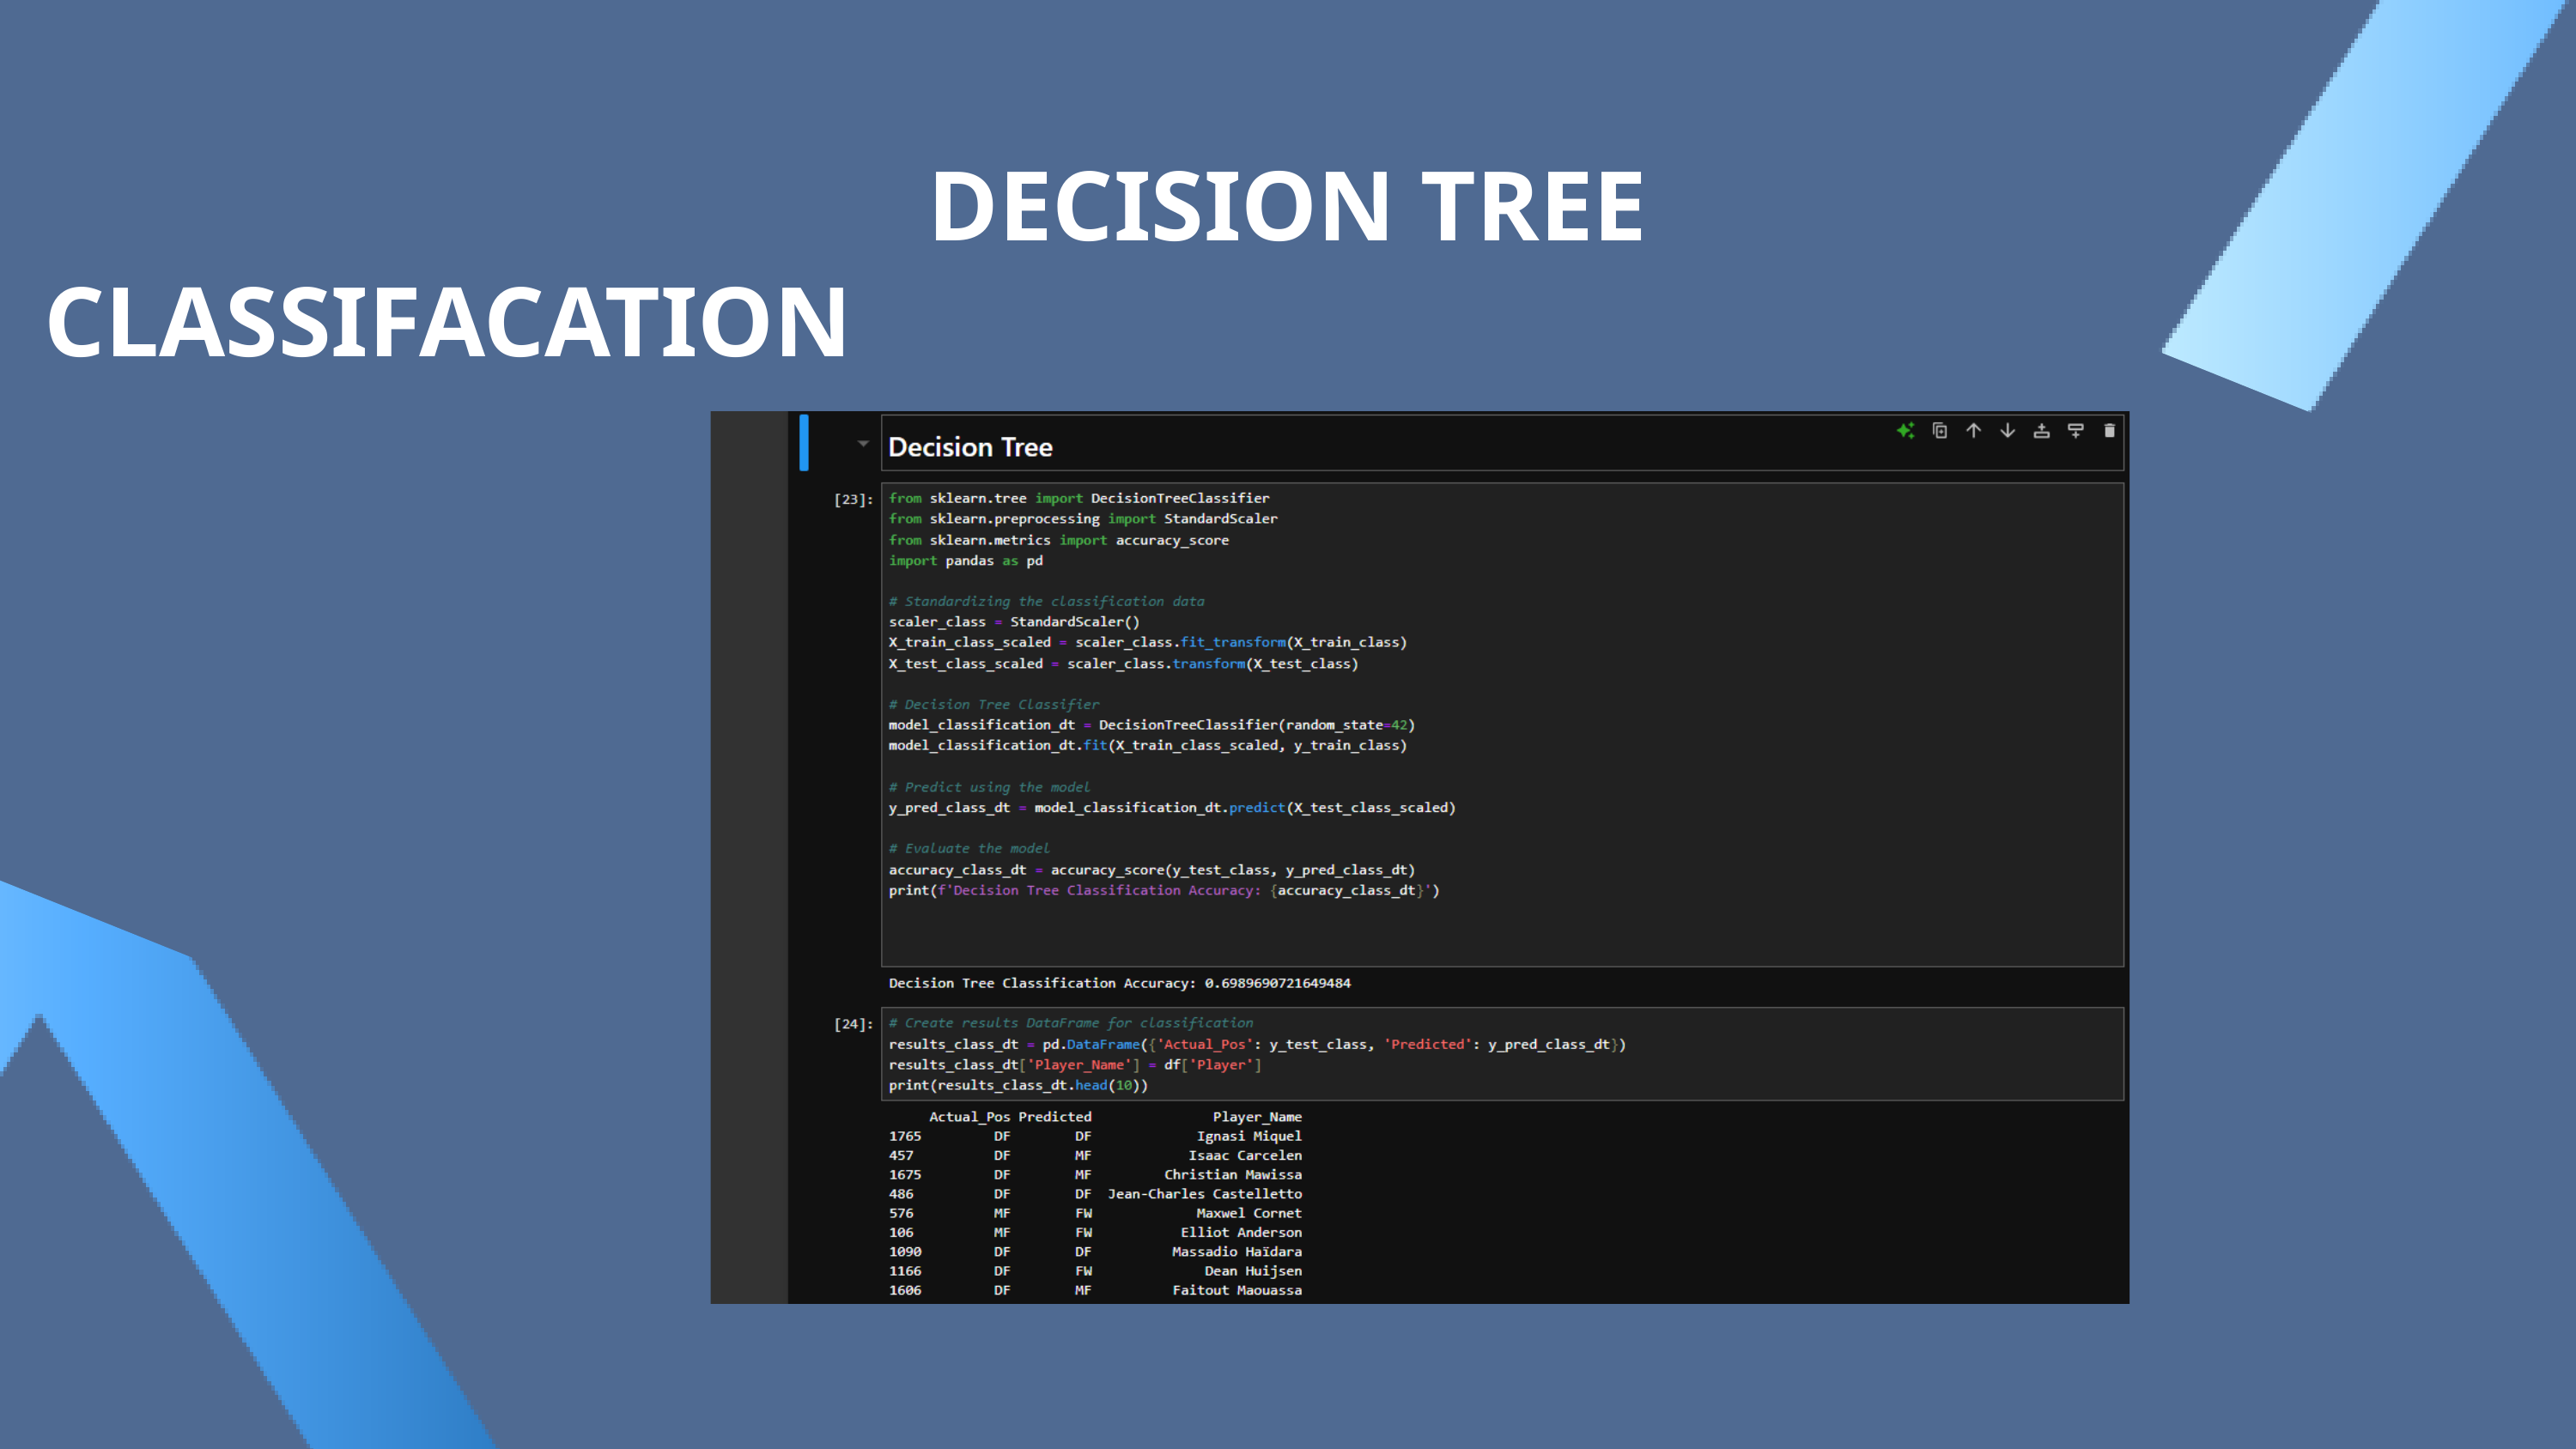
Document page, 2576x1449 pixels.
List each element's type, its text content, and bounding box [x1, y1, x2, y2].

text_box [1923, 0, 2576, 519]
text_box [710, 411, 2130, 1304]
text_box DECISION TREE [710, 144, 1866, 376]
text_box [0, 880, 730, 1449]
text_box CLASSIFACATION [0, 260, 897, 376]
